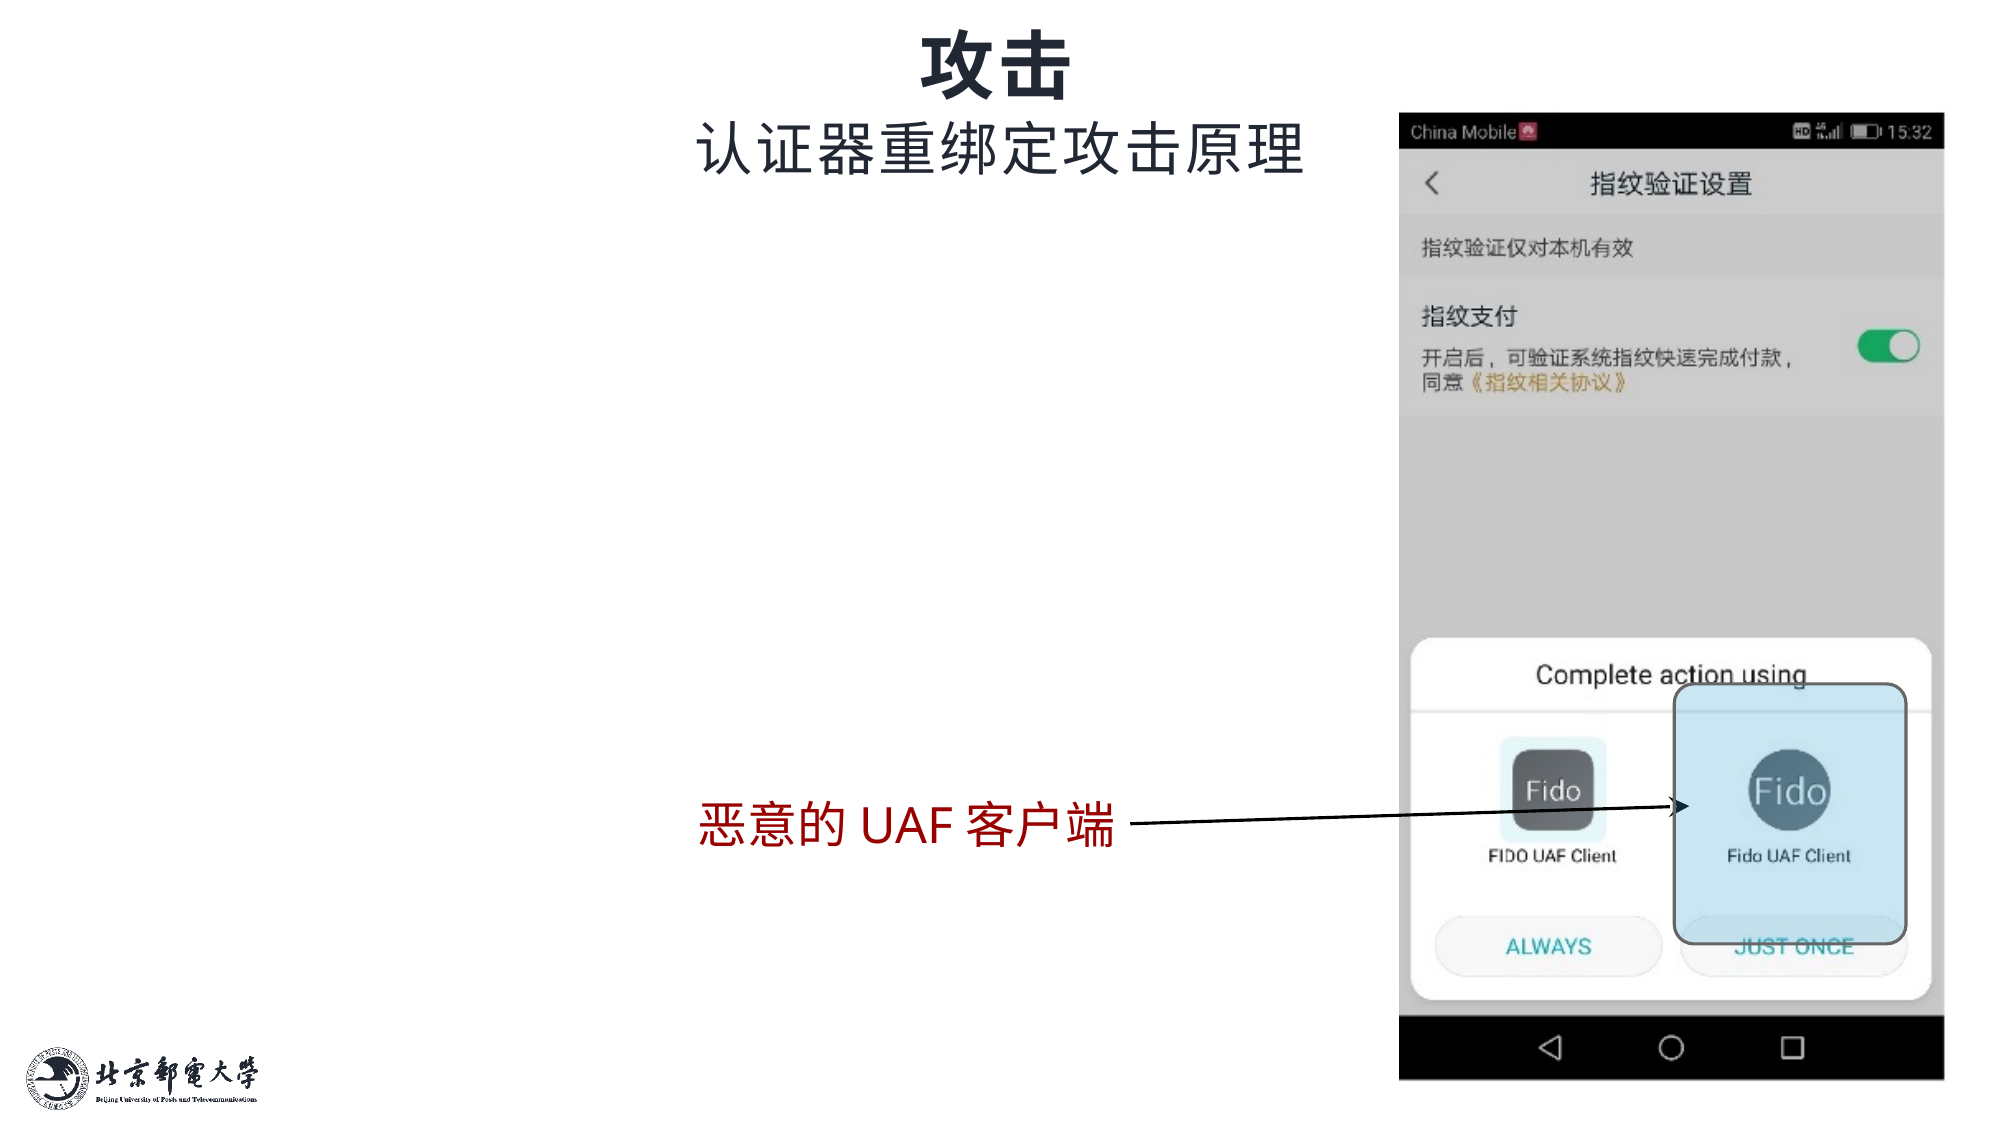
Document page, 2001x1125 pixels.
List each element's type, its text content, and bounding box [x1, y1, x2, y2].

list 认证器重绑定攻击原理 [46, 113, 1399, 186]
text_box 恶意的UAF客户端 [682, 786, 1131, 862]
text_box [1122, 806, 1690, 825]
picture [18, 1039, 287, 1125]
list 认证器重绑定攻击原理 [1948, 104, 1954, 186]
picture [1399, 108, 1948, 1091]
title 攻击 [40, 14, 1953, 113]
